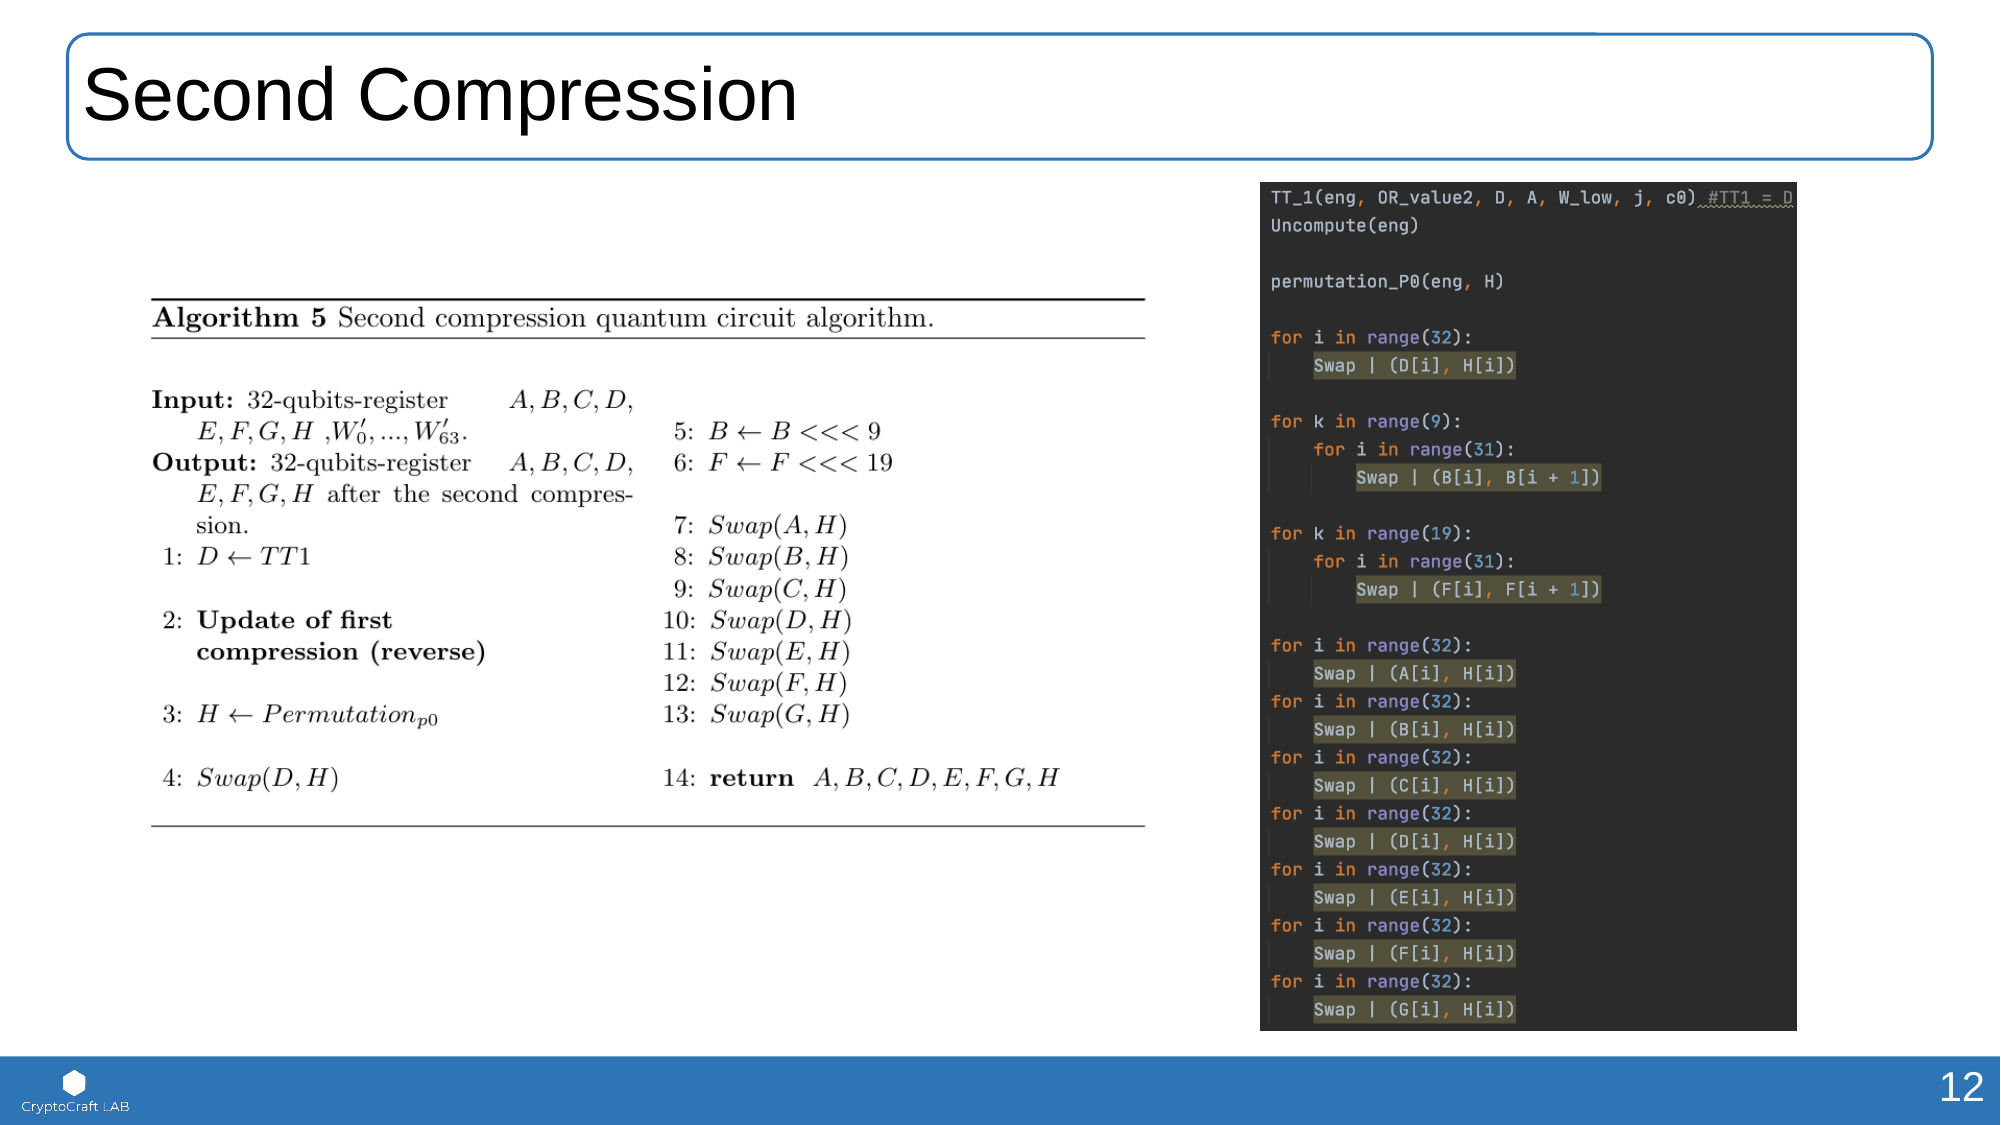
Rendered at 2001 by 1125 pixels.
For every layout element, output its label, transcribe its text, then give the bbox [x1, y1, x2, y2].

picture [146, 289, 1156, 836]
picture [13, 1061, 138, 1123]
title Second Compression [67, 34, 1933, 160]
picture [1259, 182, 1797, 1031]
